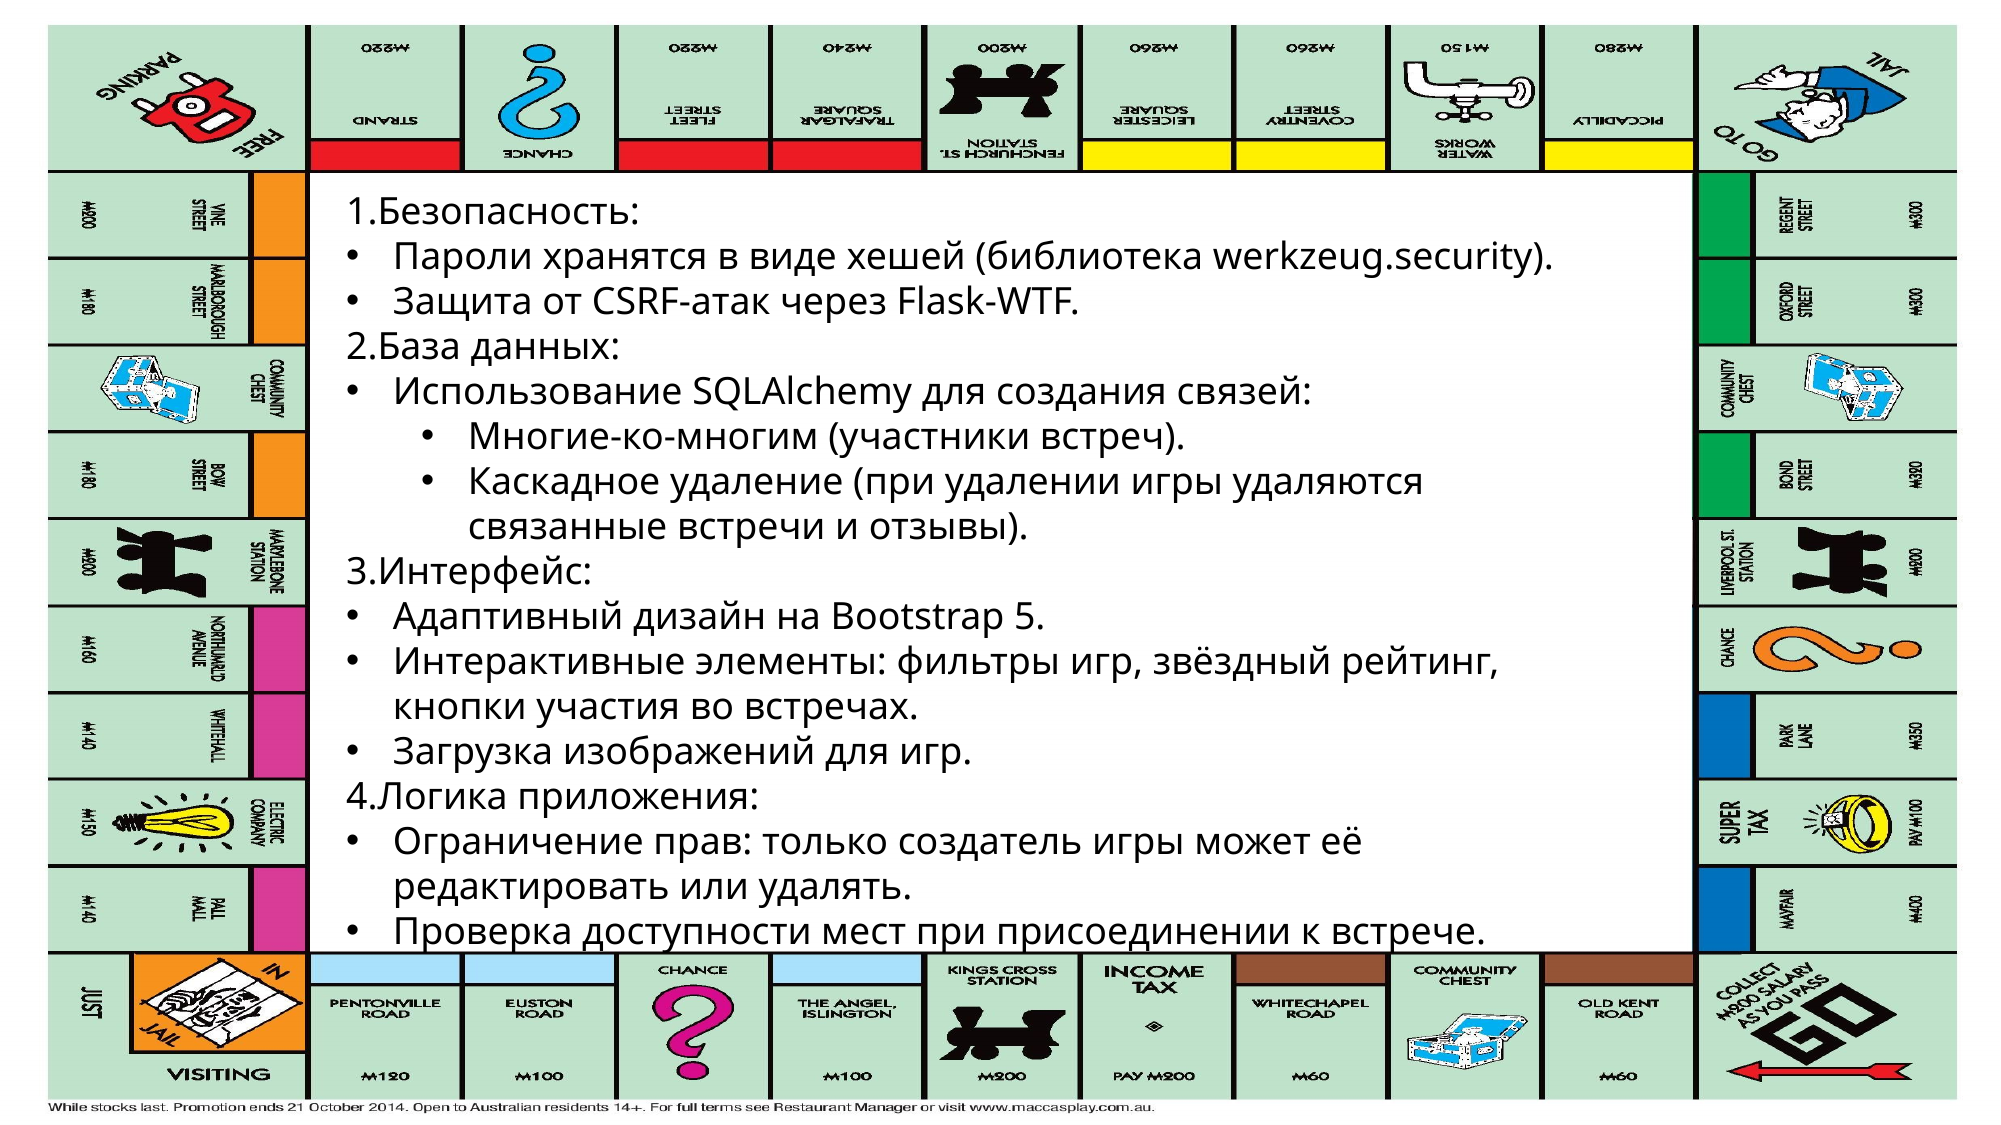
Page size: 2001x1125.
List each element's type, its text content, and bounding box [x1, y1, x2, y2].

picture [0, 0, 2001, 1125]
text_box 1.Безопасность: Пароли хранятся в виде хешей (библиотека werkzeug.security). Защита от CSRF-атак через Flask-WTF. 2.База данных: Использование SQLAlchemy для создания связей: Многие-ко-многим (участники встреч). Каскадное удаление (при удалении игры удаляются связанные встречи и отзывы). 3.Интерфейс: Адаптивный дизайн на Bootstrap 5. Интерактивные элементы: фильтры игр, звёздный рейтинг, кнопки участия во встречах. Загрузка изображений для игр. 4.Логика приложения: Ограничение прав: только создатель игры может её редактировать или удалять. Проверка доступности мест при присоединении к встрече. [331, 179, 1646, 944]
